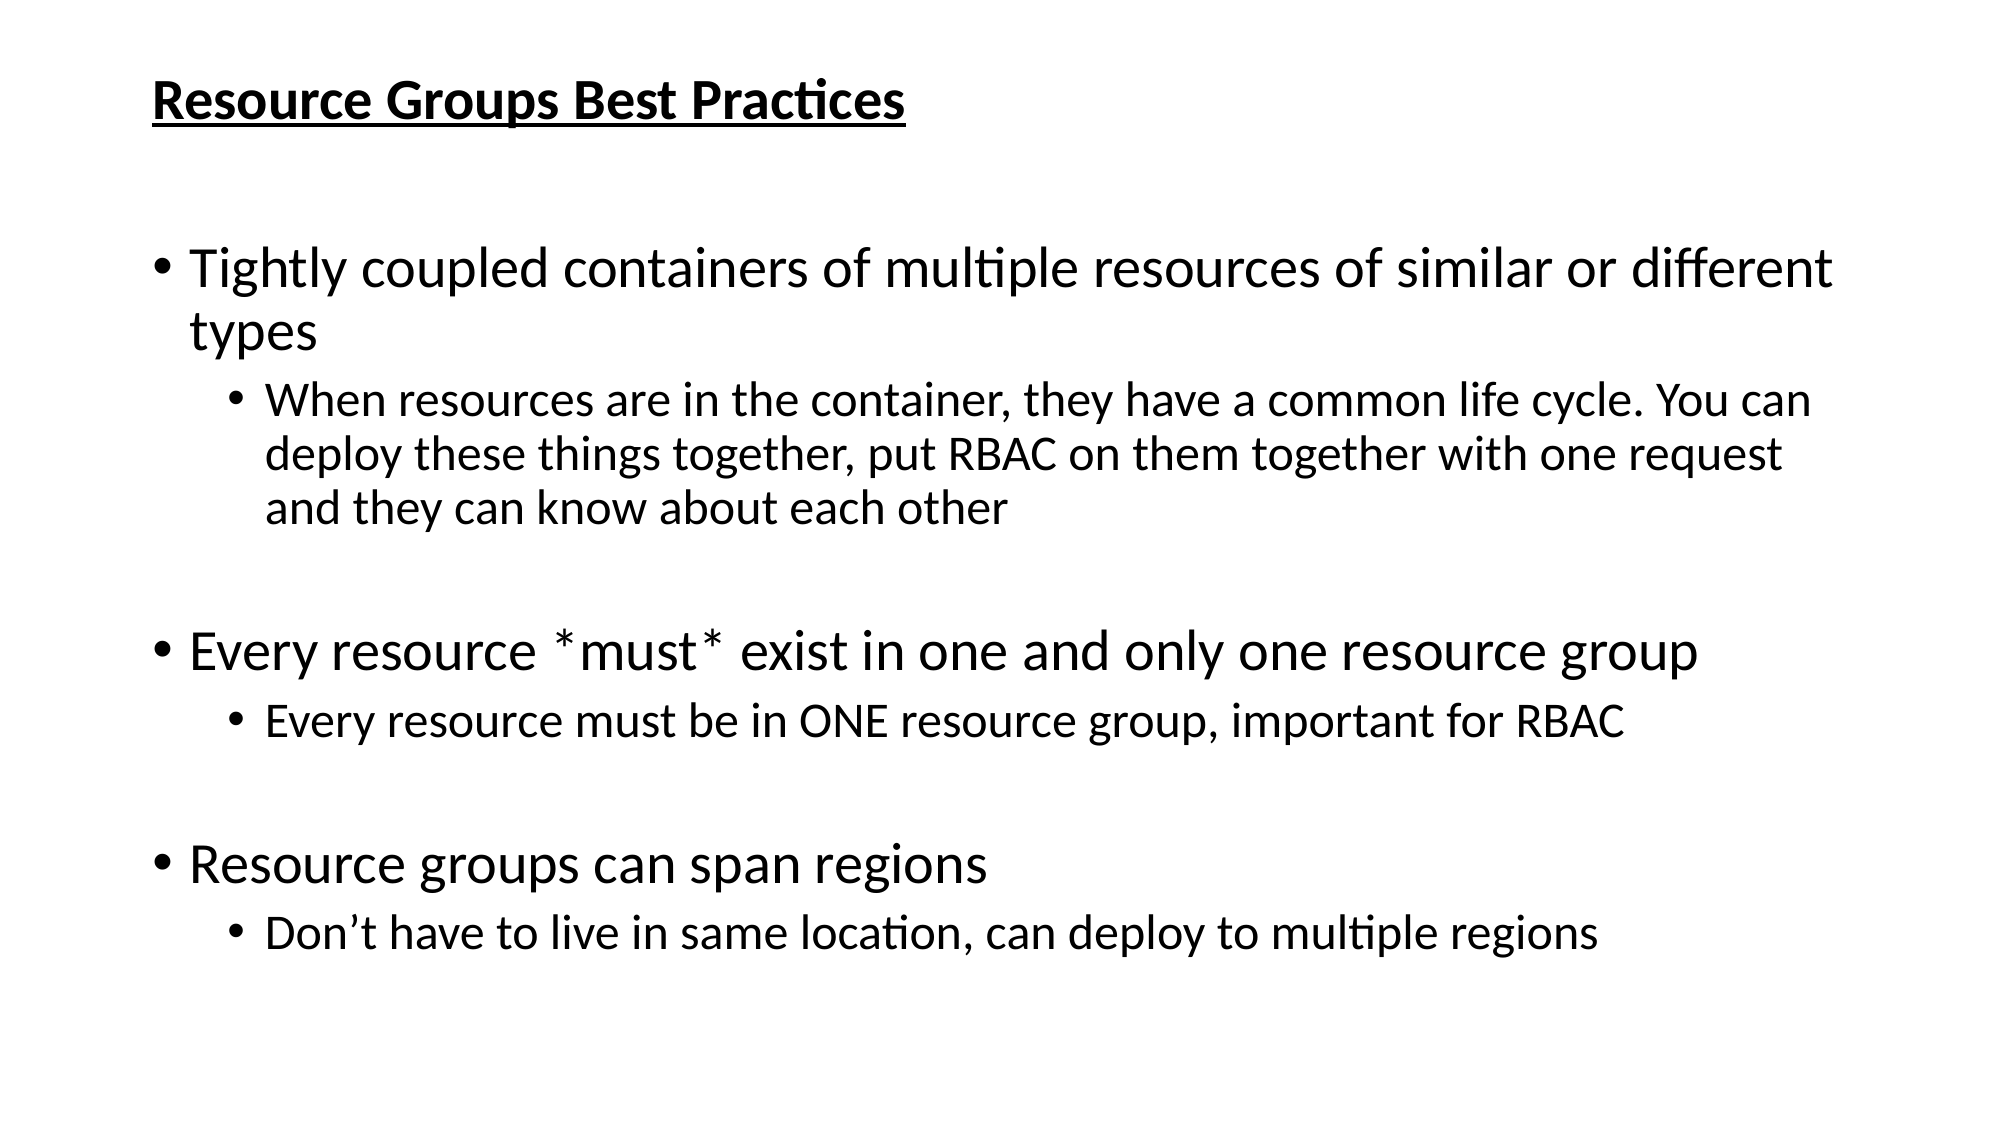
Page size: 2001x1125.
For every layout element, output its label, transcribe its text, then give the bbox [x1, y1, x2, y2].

list Resource Groups Best Practices Tightly coupled containers of multiple resources of similar or different types When resources are in the container, they have a common life cycle. You can deploy these things together, put RBAC on them together with one request and they can know about each other Every resource *must* exist in one and only one resource group Every resource must be in ONE resource group, important for RBAC Resource groups can span regions Don’t have to live in same location, can deploy to multiple regions [137, 62, 1863, 1014]
